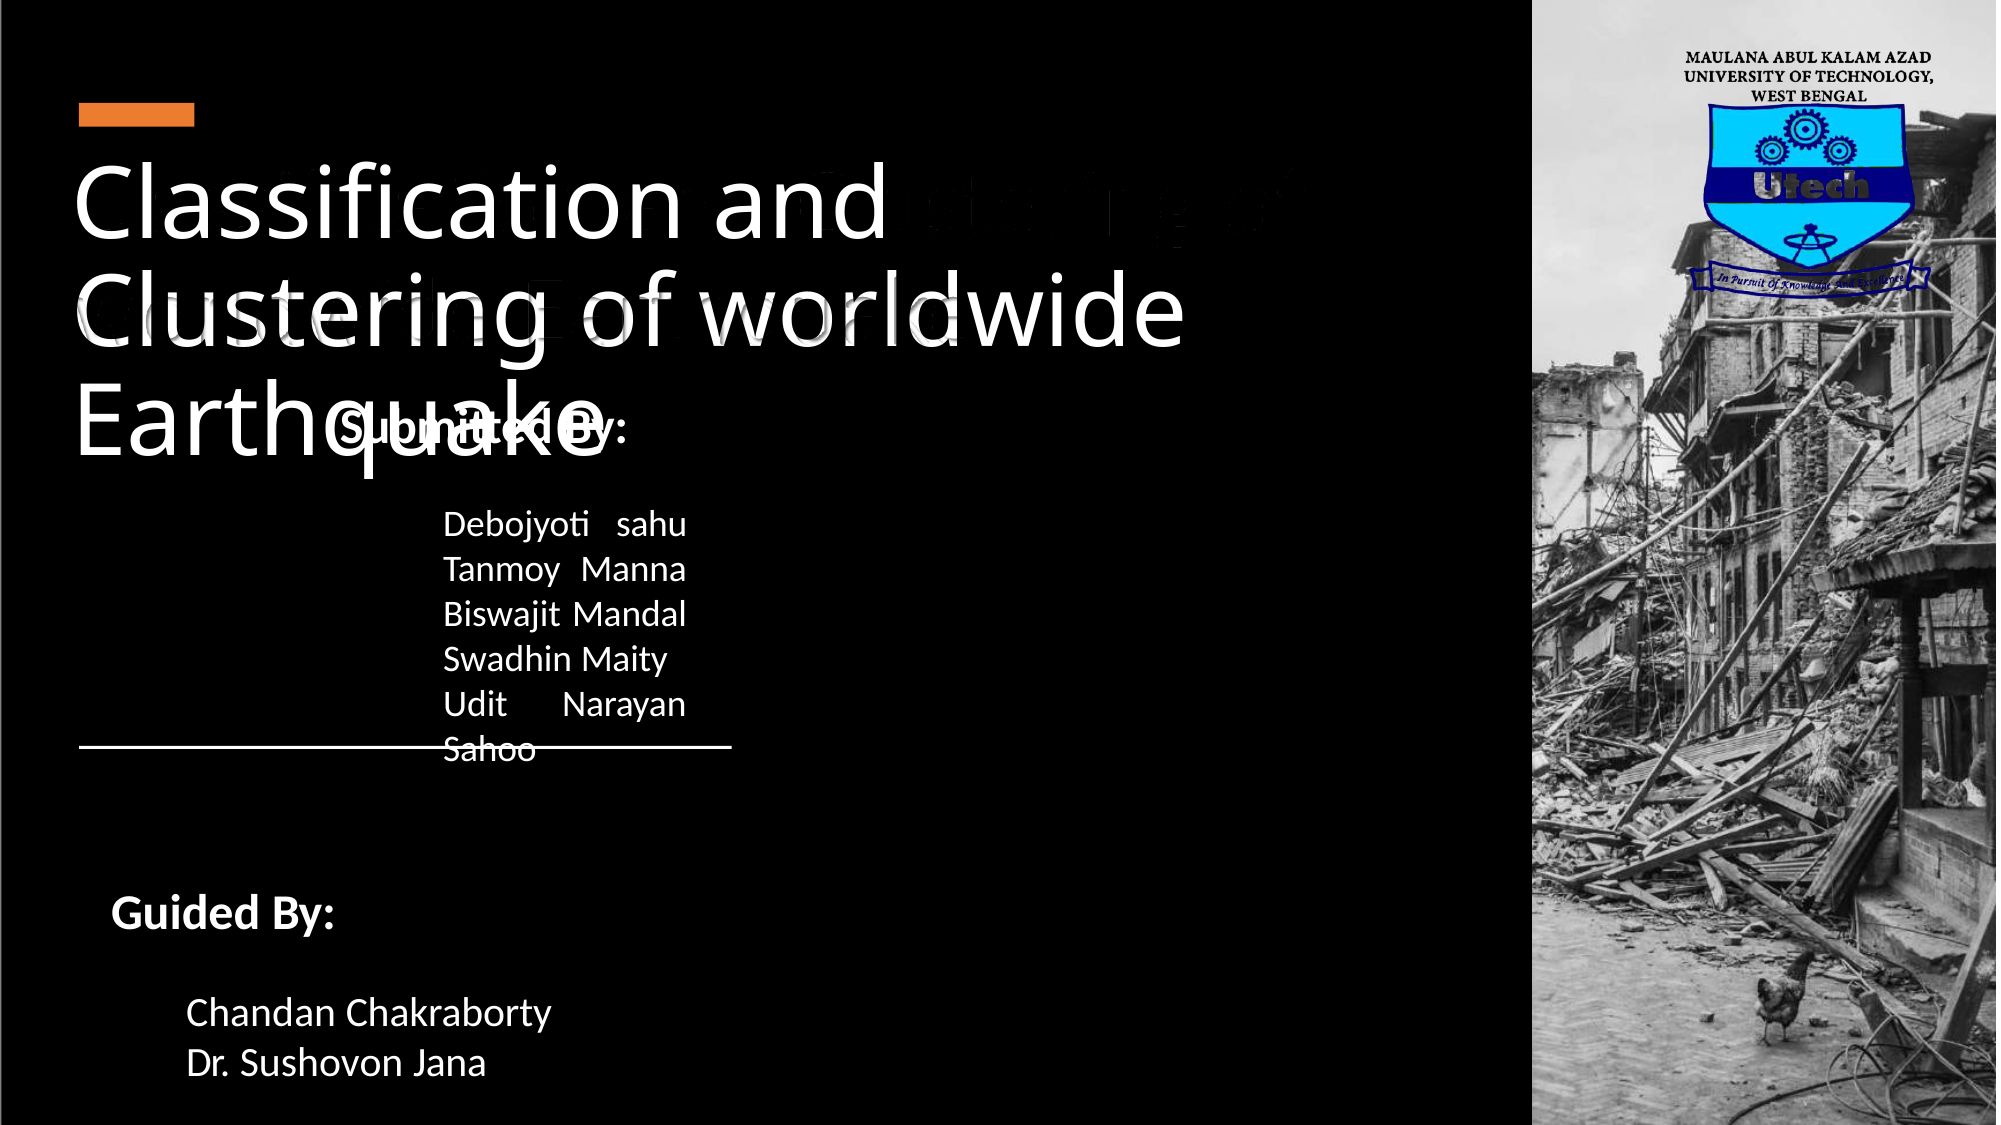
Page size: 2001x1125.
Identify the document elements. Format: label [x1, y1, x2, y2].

text_box [11, 102, 1059, 750]
picture [1681, 48, 1934, 301]
text_box [0, 0, 1996, 1125]
